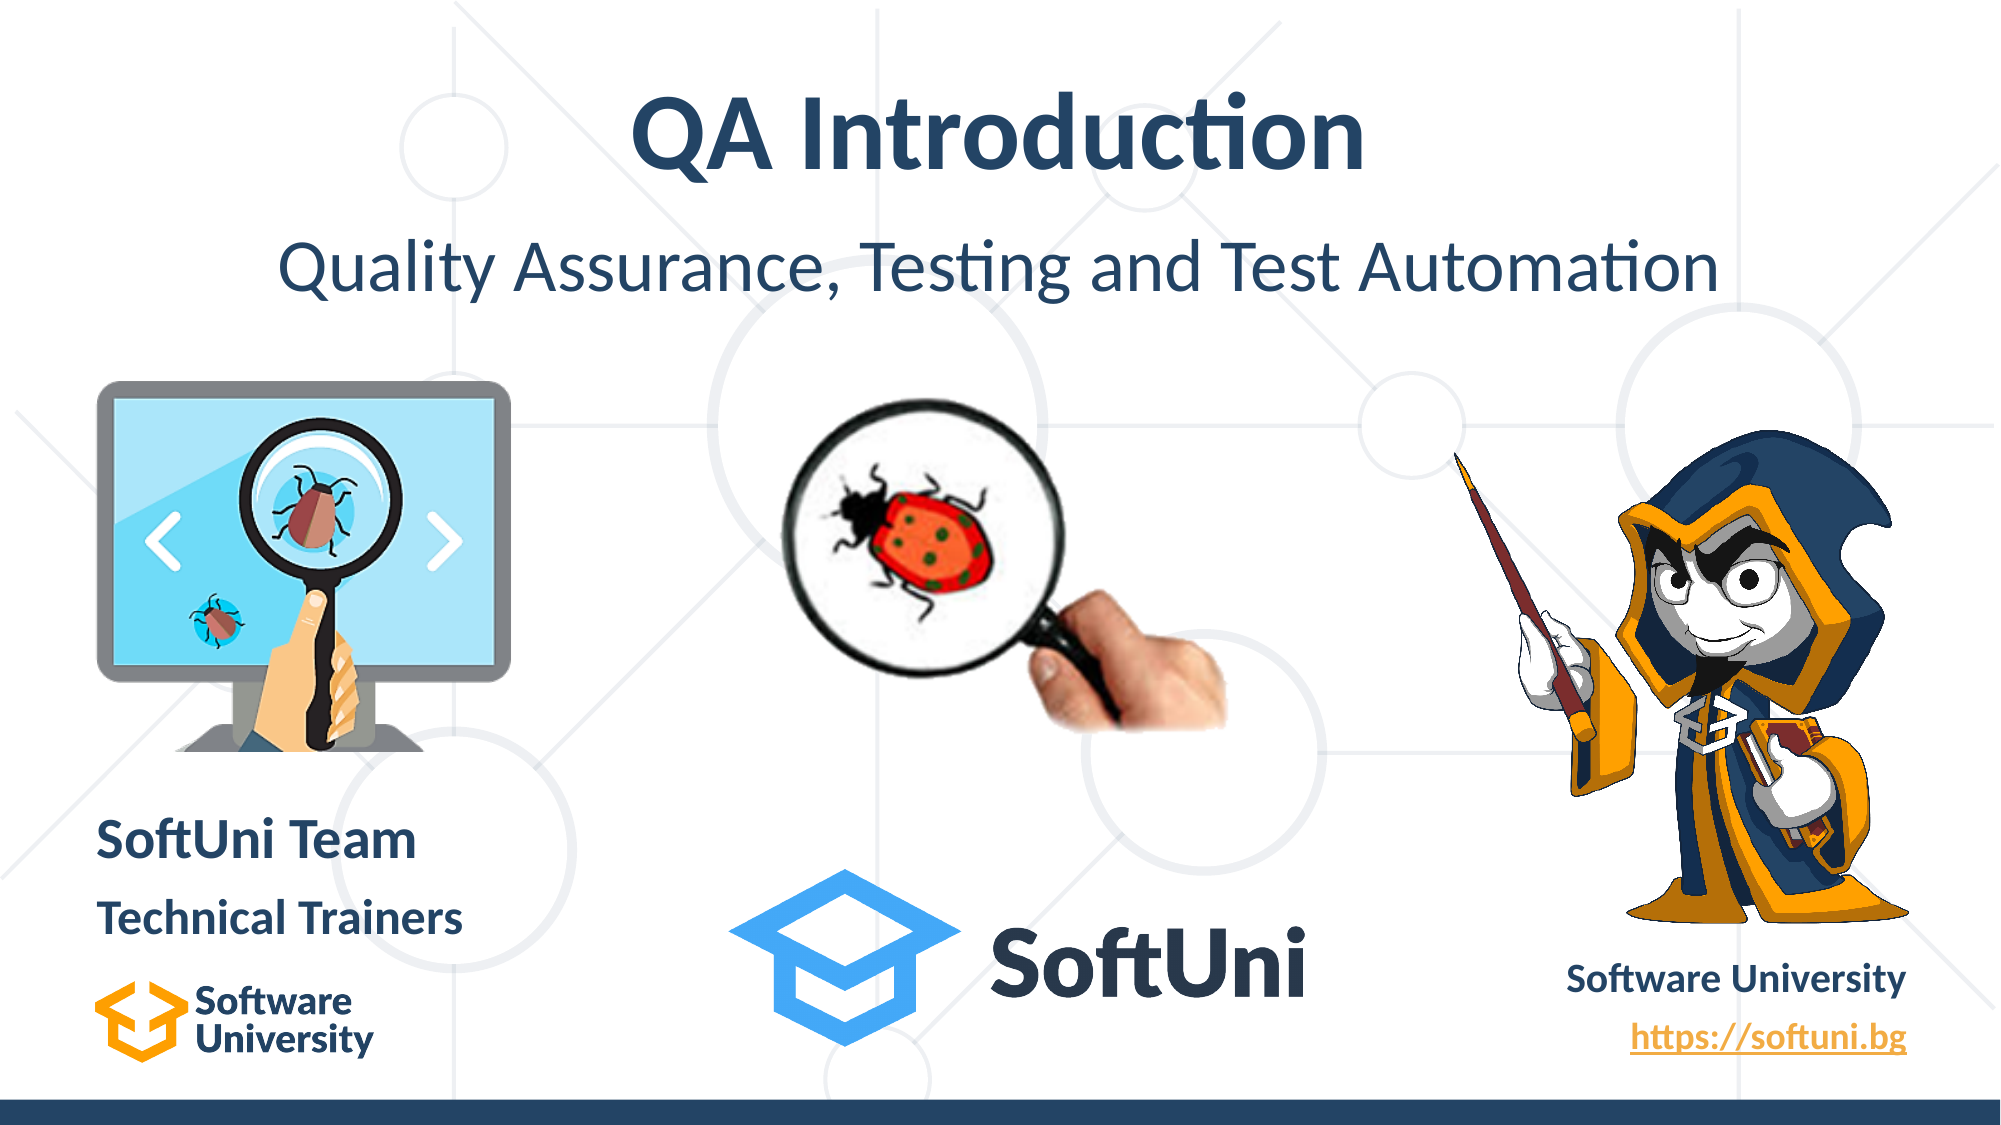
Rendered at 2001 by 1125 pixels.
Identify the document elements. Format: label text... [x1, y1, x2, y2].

picture [83, 970, 384, 1074]
subtitle Quality Assurance, Testing and Test Automation [90, 206, 1910, 423]
picture [748, 368, 1245, 755]
picture [1451, 428, 1910, 924]
title QA Introduction [90, 52, 1910, 198]
picture [47, 375, 550, 753]
list Technical Trainers [90, 876, 580, 950]
list https://softuni.bg [1428, 1005, 1913, 1062]
list SoftUni Team [90, 795, 580, 871]
picture [709, 850, 1325, 1064]
list Software University [1428, 944, 1913, 1005]
